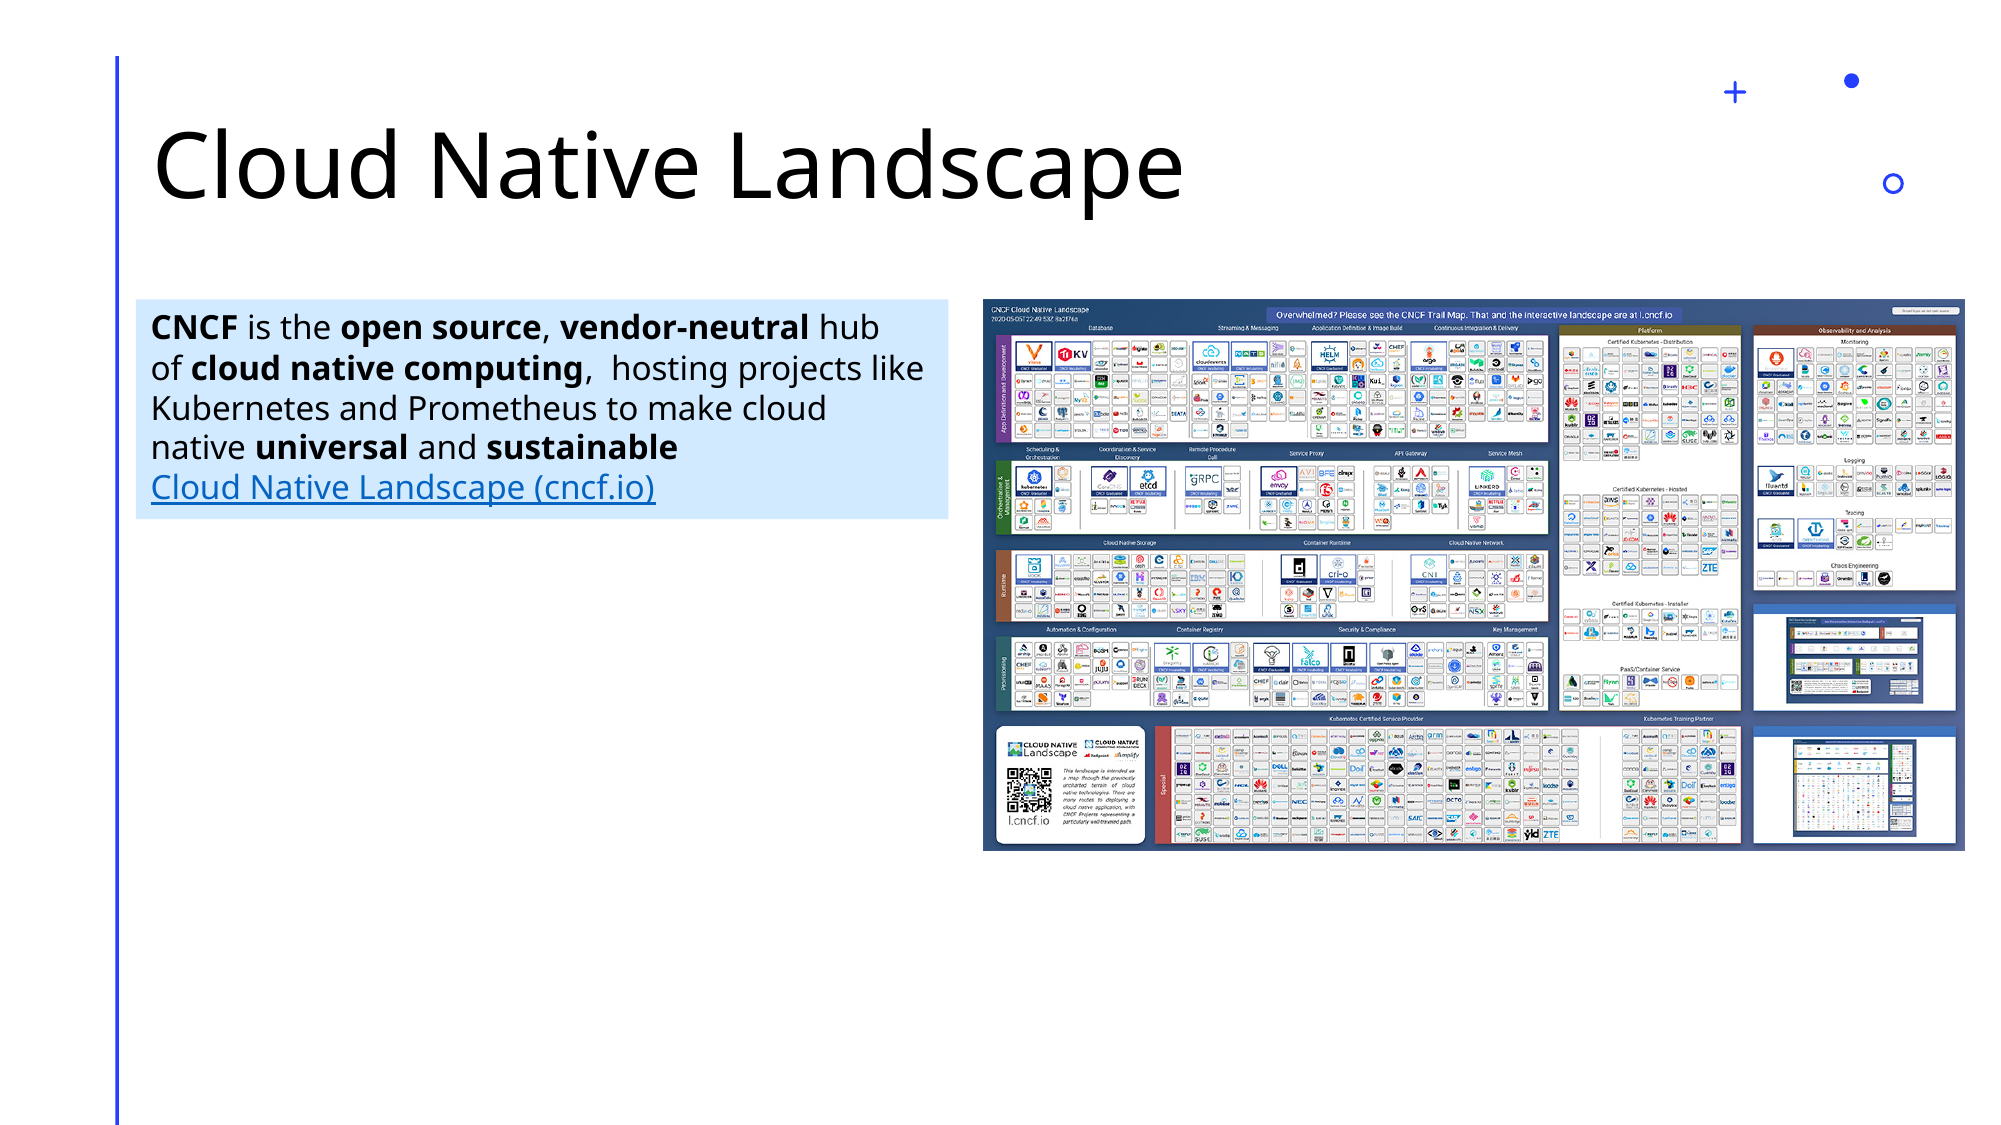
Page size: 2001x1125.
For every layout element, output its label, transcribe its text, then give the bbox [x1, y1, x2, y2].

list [983, 299, 1965, 851]
title Cloud Native Landscape [137, 59, 1863, 278]
text_box CNCF is the open source, vendor-neutral hub of cloud native computing, hosting projects like Kubernetes and Prometheus to make cloud native universal and sustainable Cloud Native Landscape (cncf.io) [135, 299, 949, 520]
